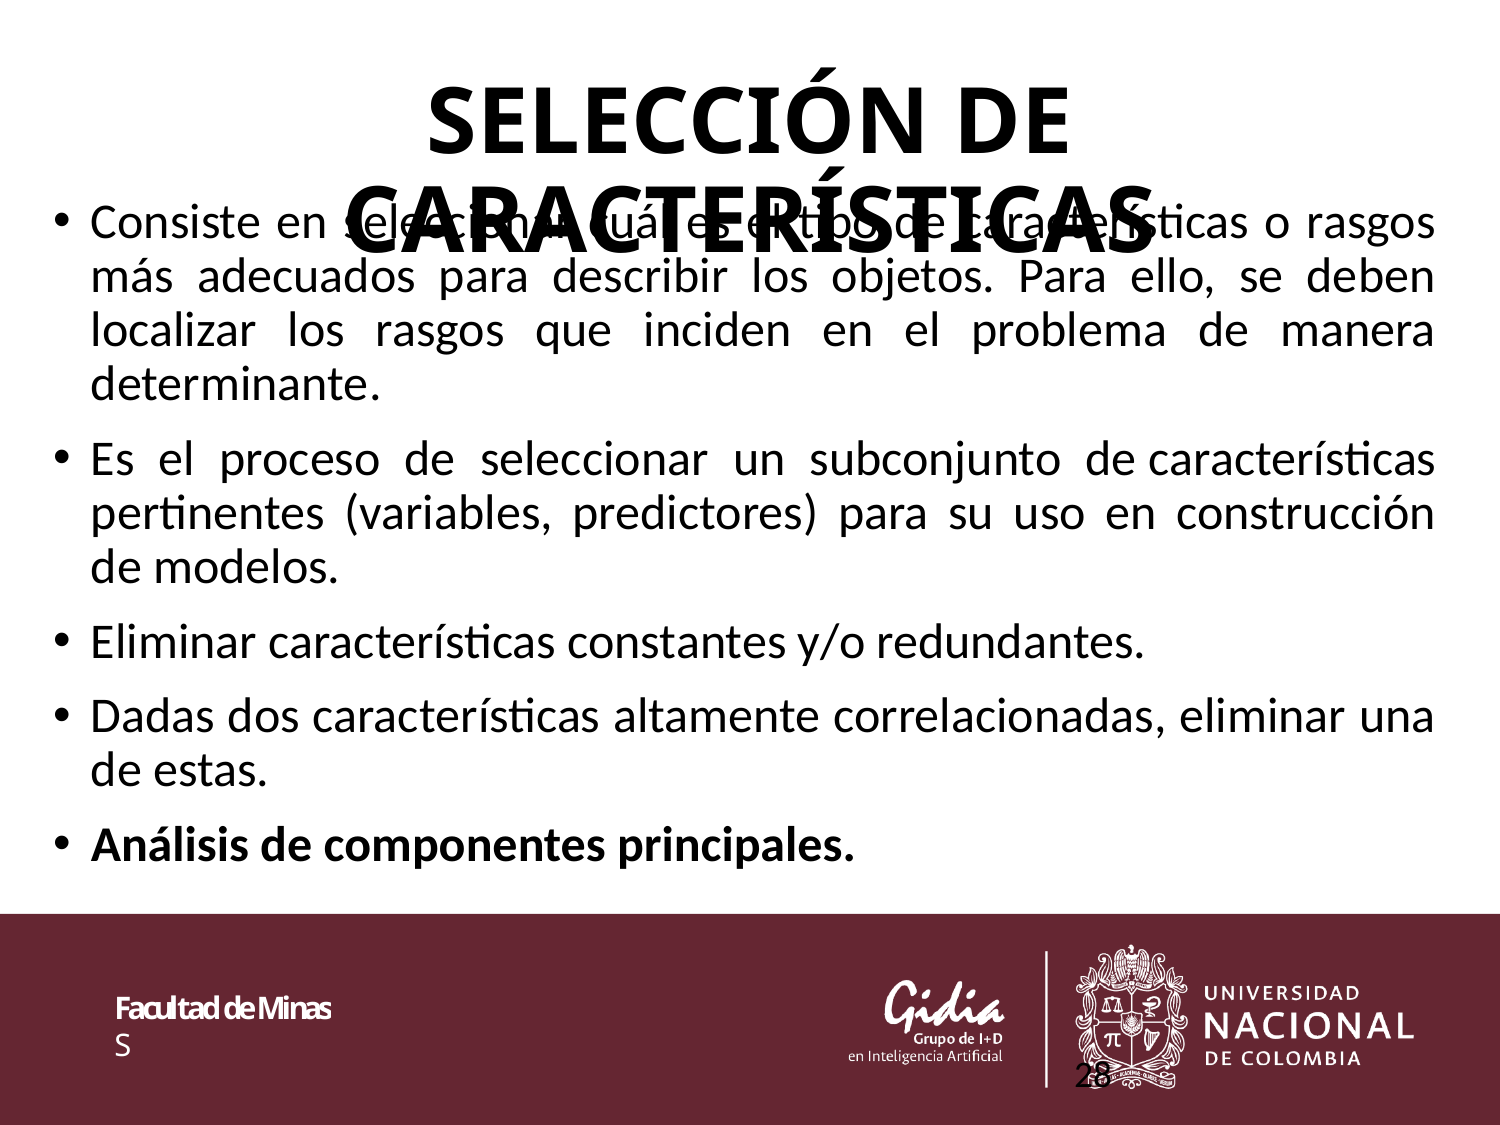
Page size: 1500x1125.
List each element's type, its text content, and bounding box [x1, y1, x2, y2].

slide_number 28 [1059, 1042, 1397, 1103]
title SELECCIÓN DE CARACTERÍSTICAS [103, 67, 1397, 188]
picture [773, 933, 1493, 1105]
list Consiste en seleccionar cuál es el tipo de características o rasgos más adecuados para describir los objetos. Para ello, se deben localizar los rasgos que inciden en el problema de manera determinante. Es el proceso de seleccionar un subconjunto de características pertinentes (variables, predictores) para su uso en construcción de modelos. Eliminar características constantes y/o redundantes. Dadas dos características altamente correlacionadas, eliminar una de estas. Análisis de componentes principales. [38, 188, 1452, 812]
